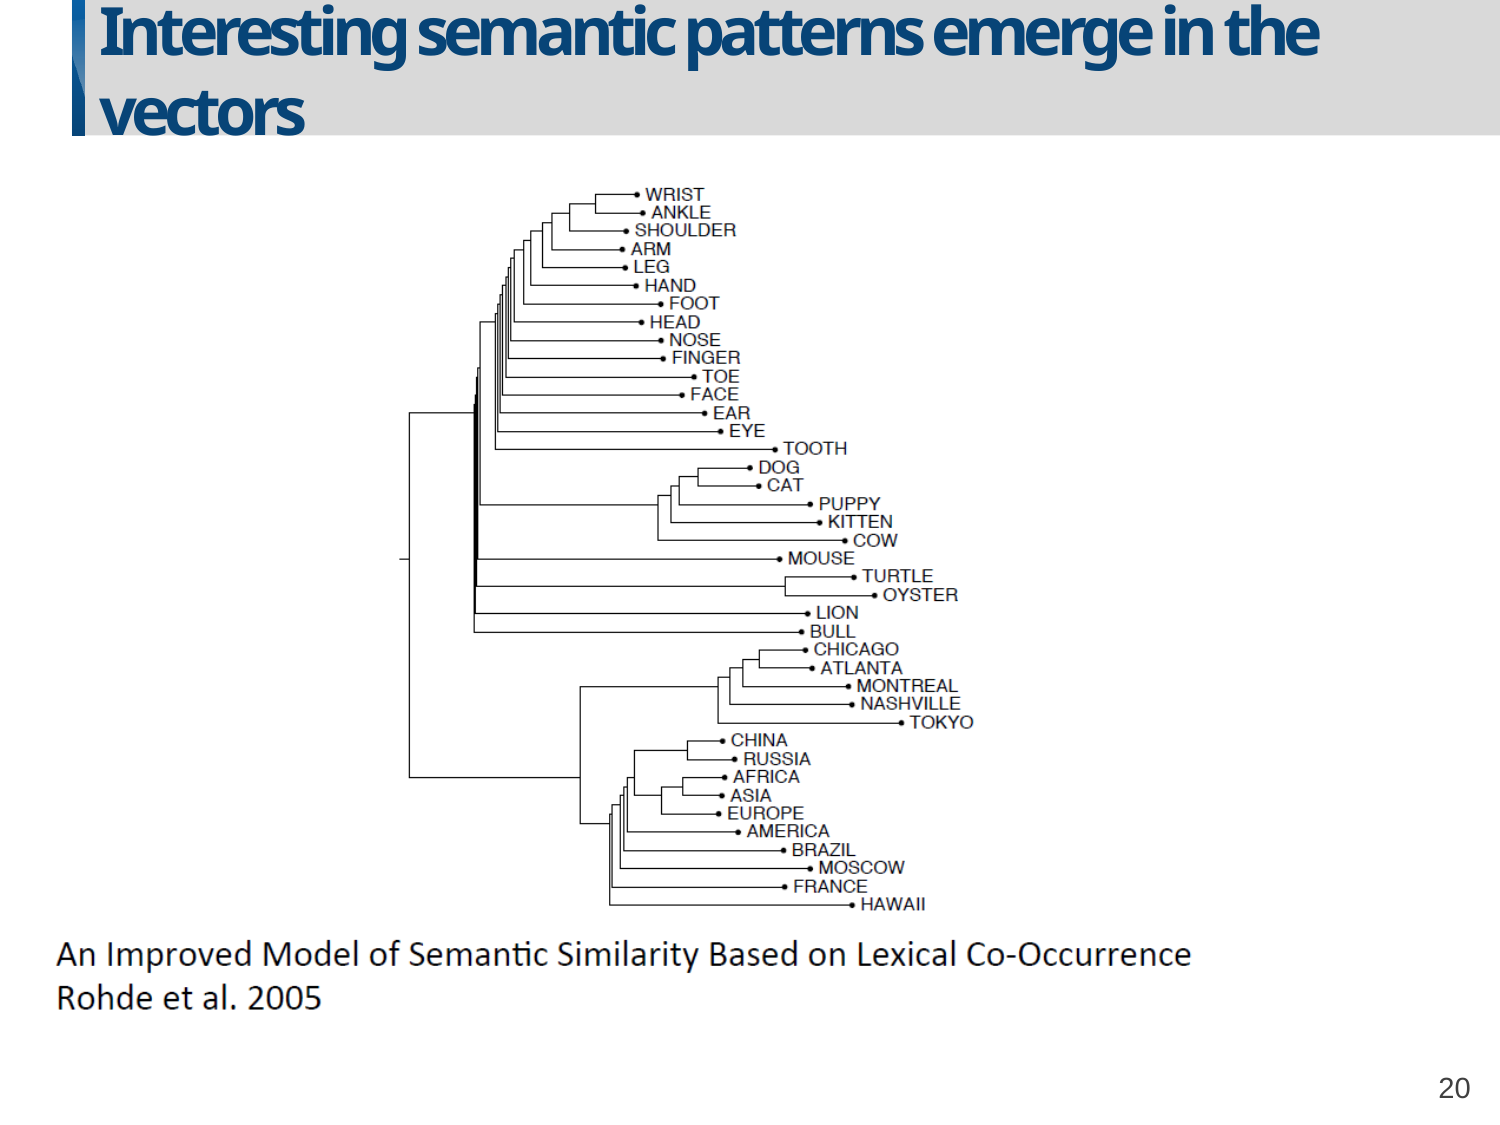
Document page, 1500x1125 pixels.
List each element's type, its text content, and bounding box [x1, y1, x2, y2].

list Interesting semantic patterns emerge in the vectors [84, 27, 1500, 111]
picture [0, 175, 1500, 1025]
